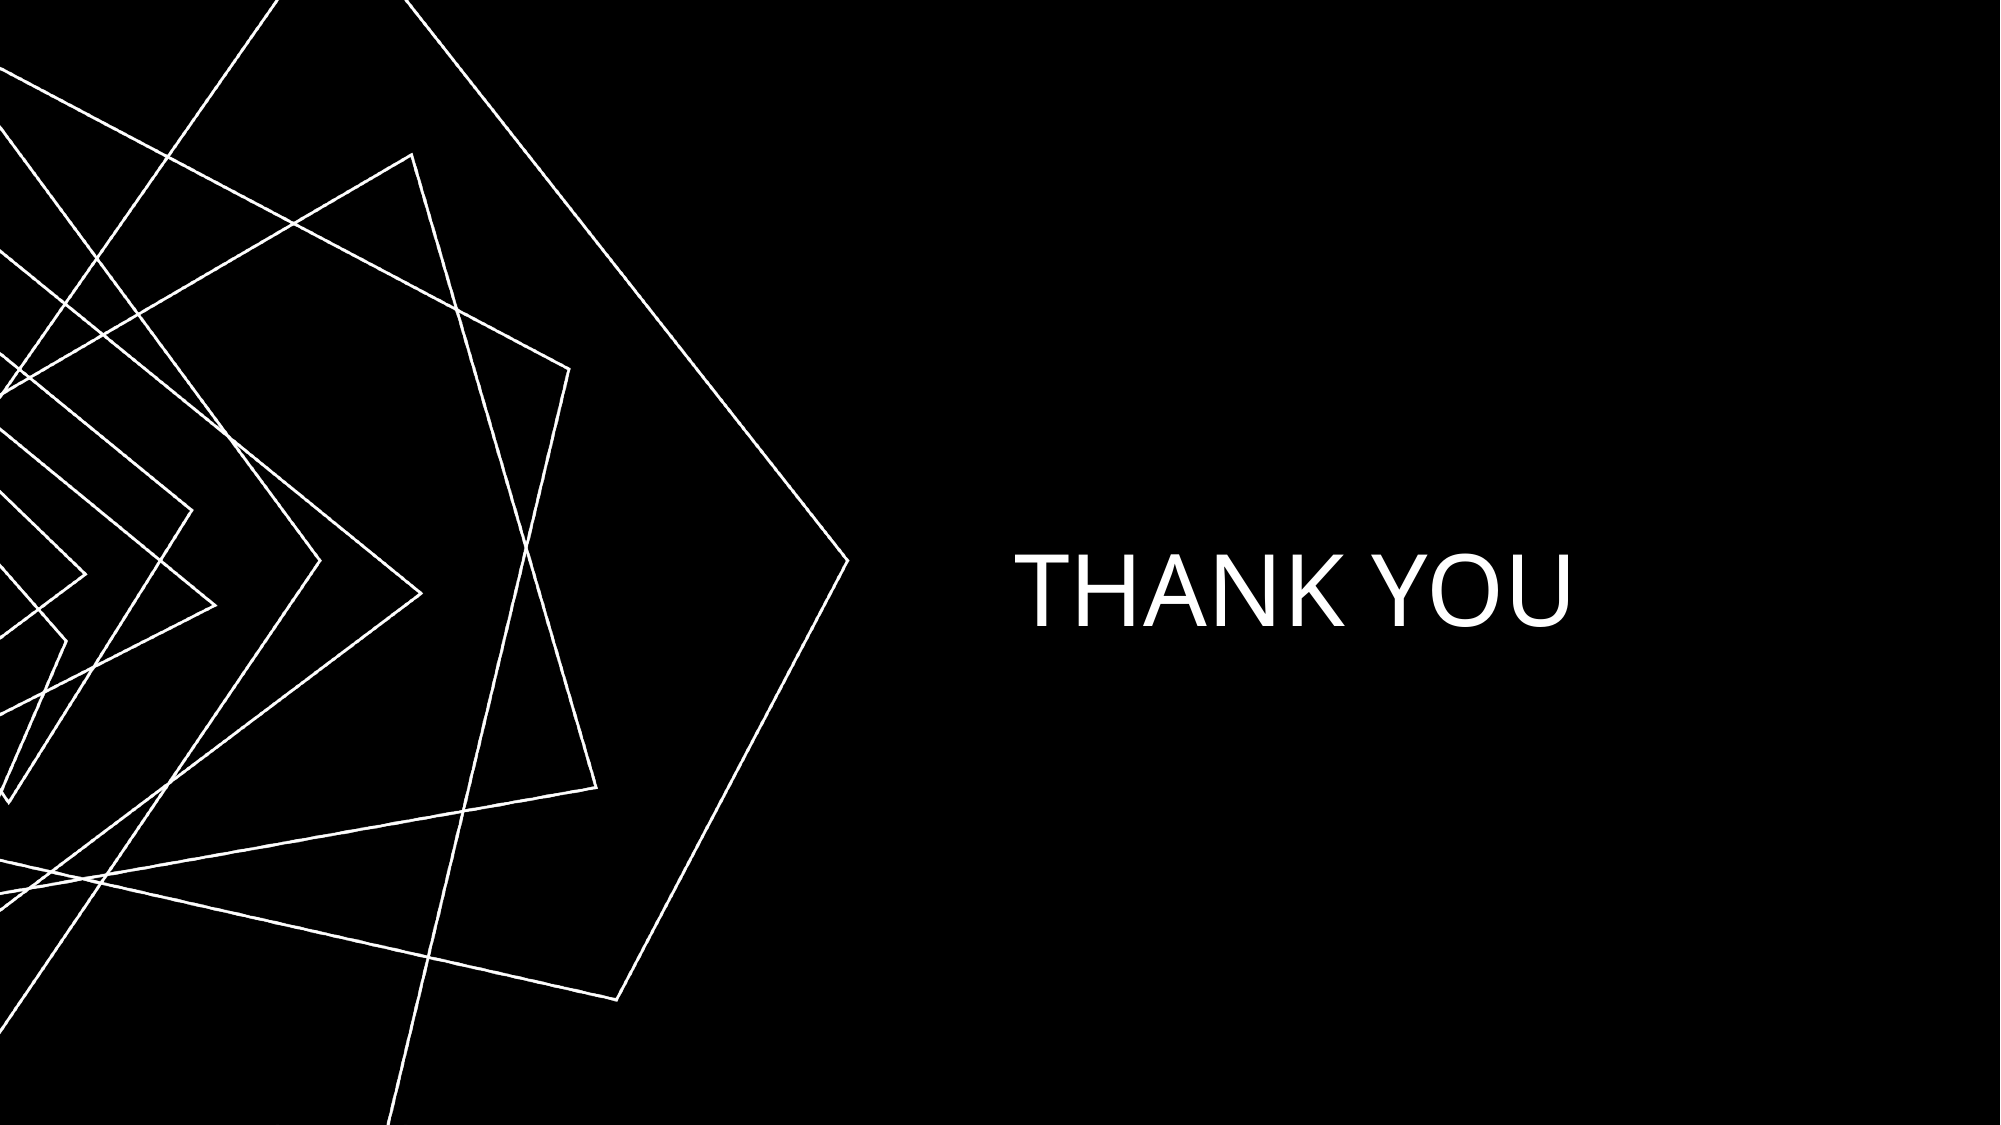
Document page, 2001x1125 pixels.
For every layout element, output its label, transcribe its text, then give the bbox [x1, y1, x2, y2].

title Thank you [999, 61, 1829, 656]
picture [0, 0, 850, 1125]
